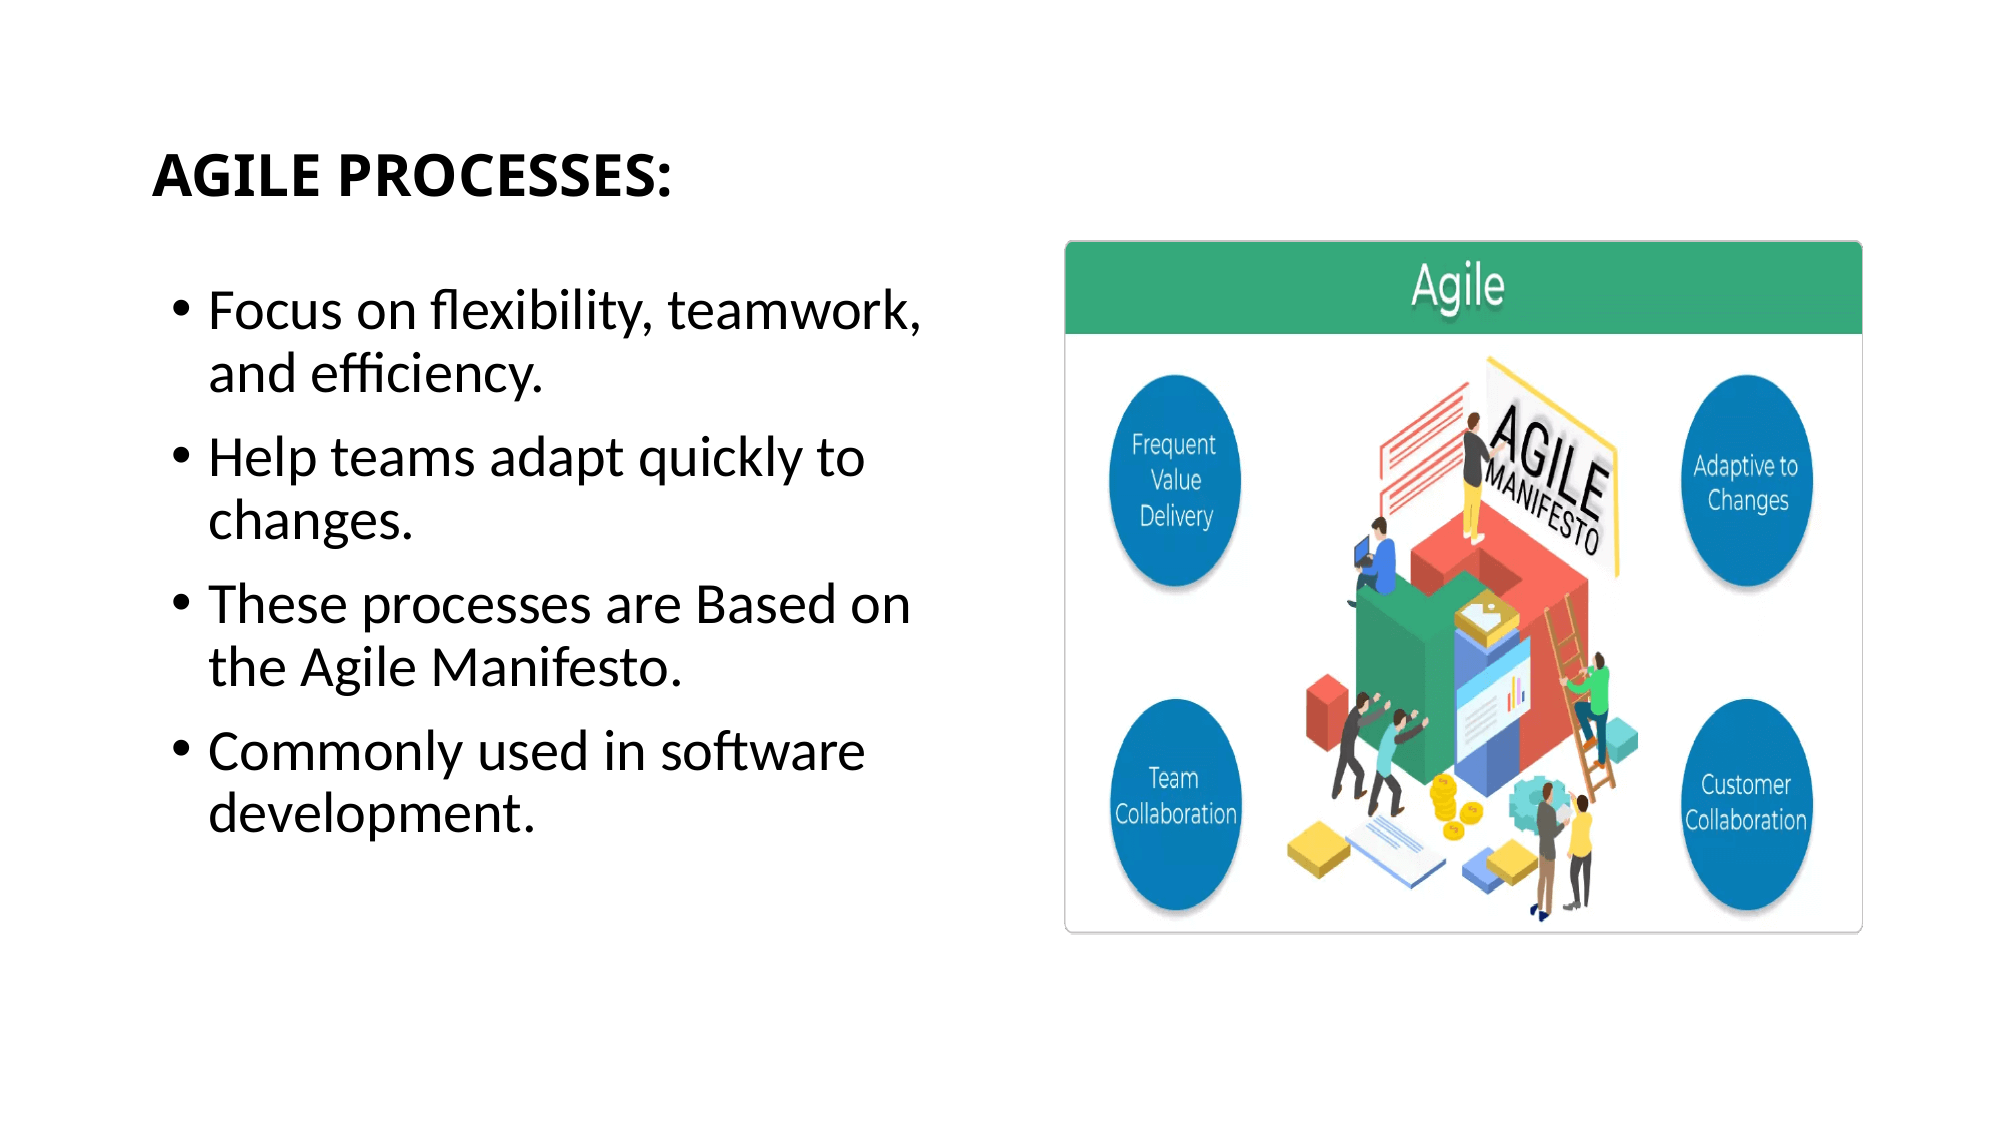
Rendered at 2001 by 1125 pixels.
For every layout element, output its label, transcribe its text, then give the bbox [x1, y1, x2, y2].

title AGILE PROCESSES: [137, 129, 1863, 226]
picture [1064, 240, 1863, 935]
list Focus on flexibility, teamwork, and efficiency. Help teams adapt quickly to changes. These processes are Based on the Agile Manifesto. Commonly used in software development. [155, 236, 1000, 889]
